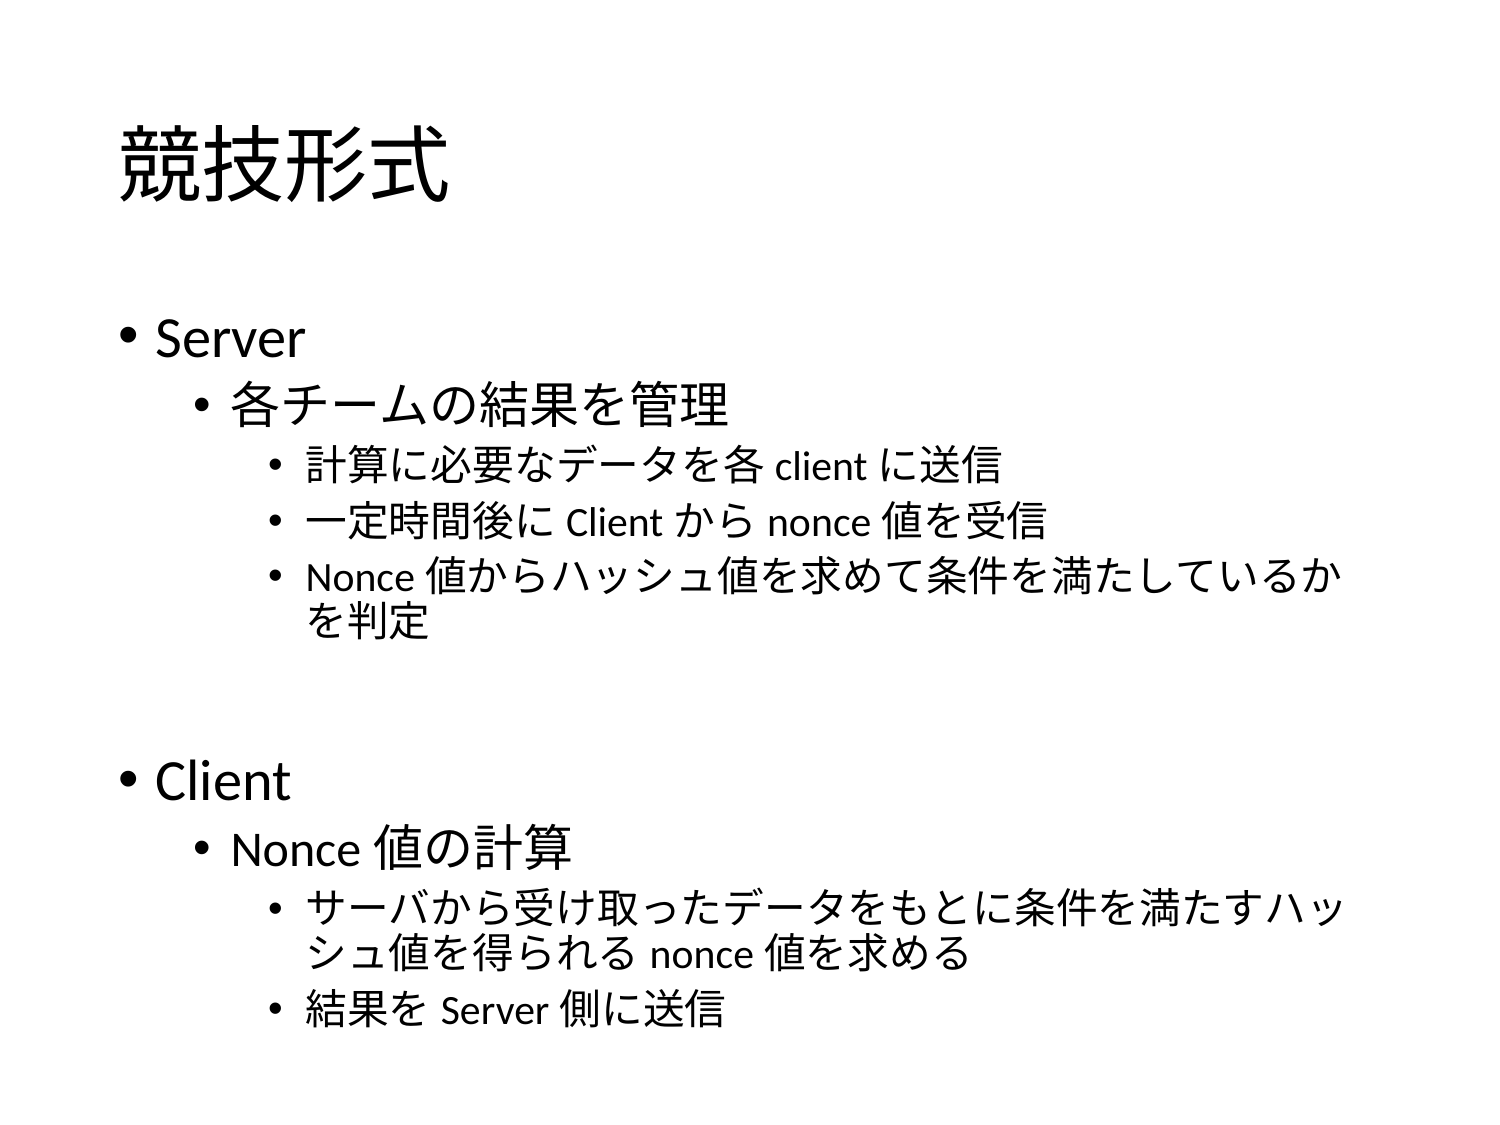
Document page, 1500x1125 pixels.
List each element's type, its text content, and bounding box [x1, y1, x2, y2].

title 競技形式 [103, 59, 1397, 278]
list Server 各チームの結果を管理 計算に必要なデータを各clientに送信 一定時間後にClientからnonce値を受信 Nonce値からハッシュ値を求めて条件を満たしているかを判定 Client Nonce値の計算 サーバから受け取ったデータをもとに条件を満たすハッシュ値を得られるnonce値を求める 結果をServer側に送信 [103, 299, 1397, 1053]
